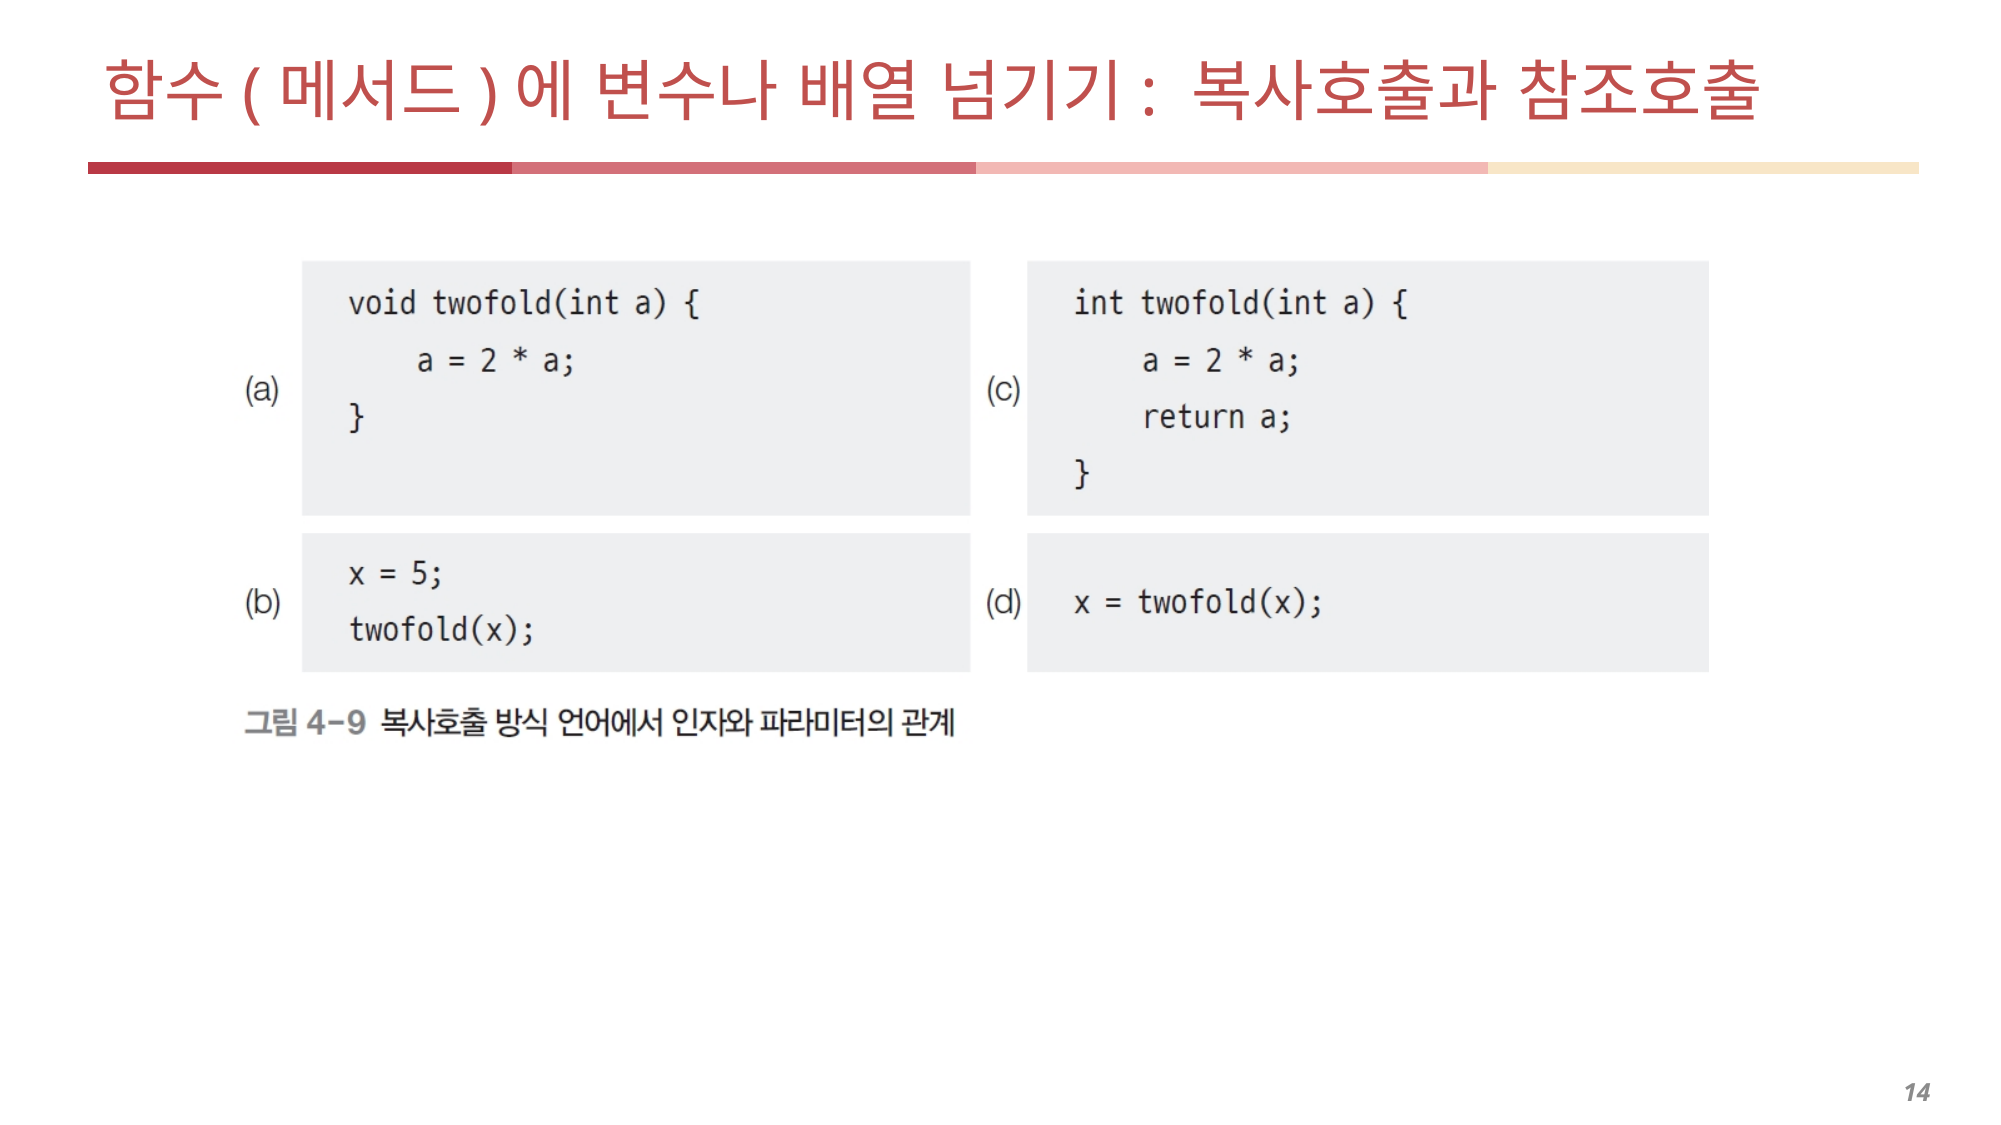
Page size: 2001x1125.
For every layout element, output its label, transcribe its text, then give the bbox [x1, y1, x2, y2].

title 함수(메서드)에 변수나 배열 넘기기: 복사호출과 참조호출 [88, 37, 1920, 140]
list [231, 243, 1709, 752]
